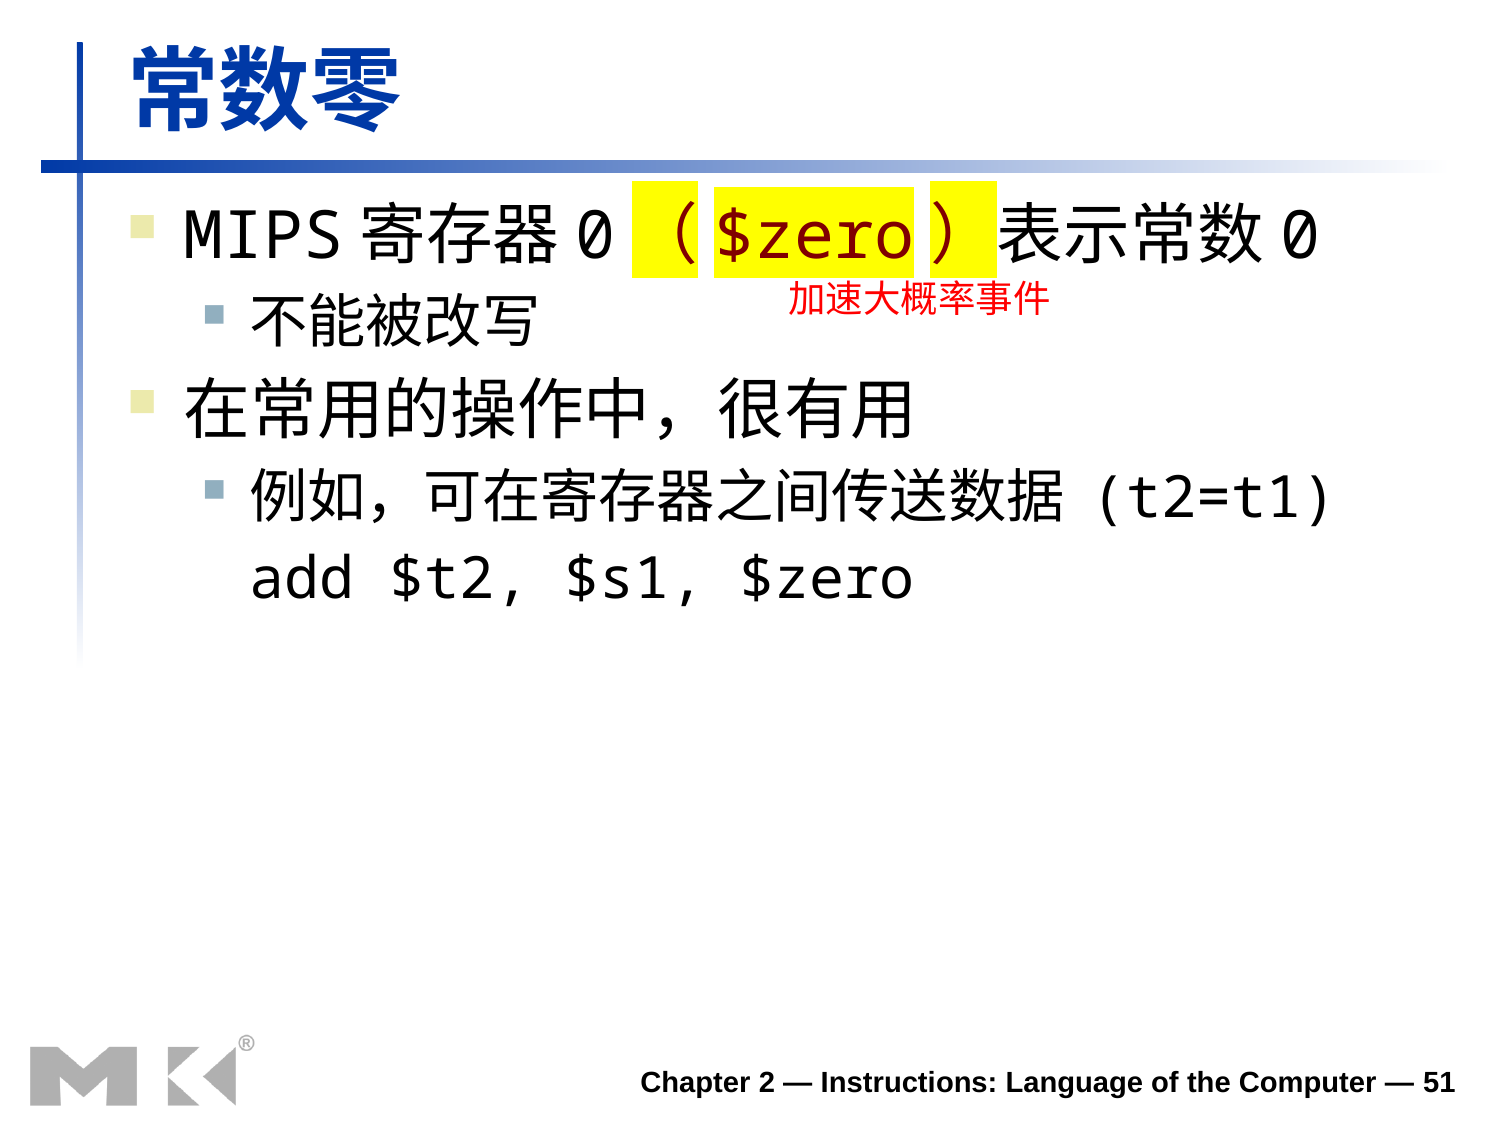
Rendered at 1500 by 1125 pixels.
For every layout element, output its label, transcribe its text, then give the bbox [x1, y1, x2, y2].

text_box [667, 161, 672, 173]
text_box 加速大概率事件 [773, 267, 1500, 327]
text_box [700, 161, 706, 173]
text_box [436, 161, 440, 173]
list MIPS寄存器0（$zero）表示常数0 不能被改写 在常用的操作中，很有用 例如，可在寄存器之间传送数据 (t2=t1) add $t2, $s1, $zero [111, 184, 1470, 1024]
title 常数零 [111, 0, 1468, 150]
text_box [722, 161, 726, 173]
picture [29, 1034, 255, 1106]
text_box Di [815, 161, 819, 173]
text_box Di [793, 161, 797, 173]
text_box IF [612, 161, 617, 173]
footer Chapter 2 — Instructions: Language of the Computer — 51 [277, 1046, 1471, 1106]
